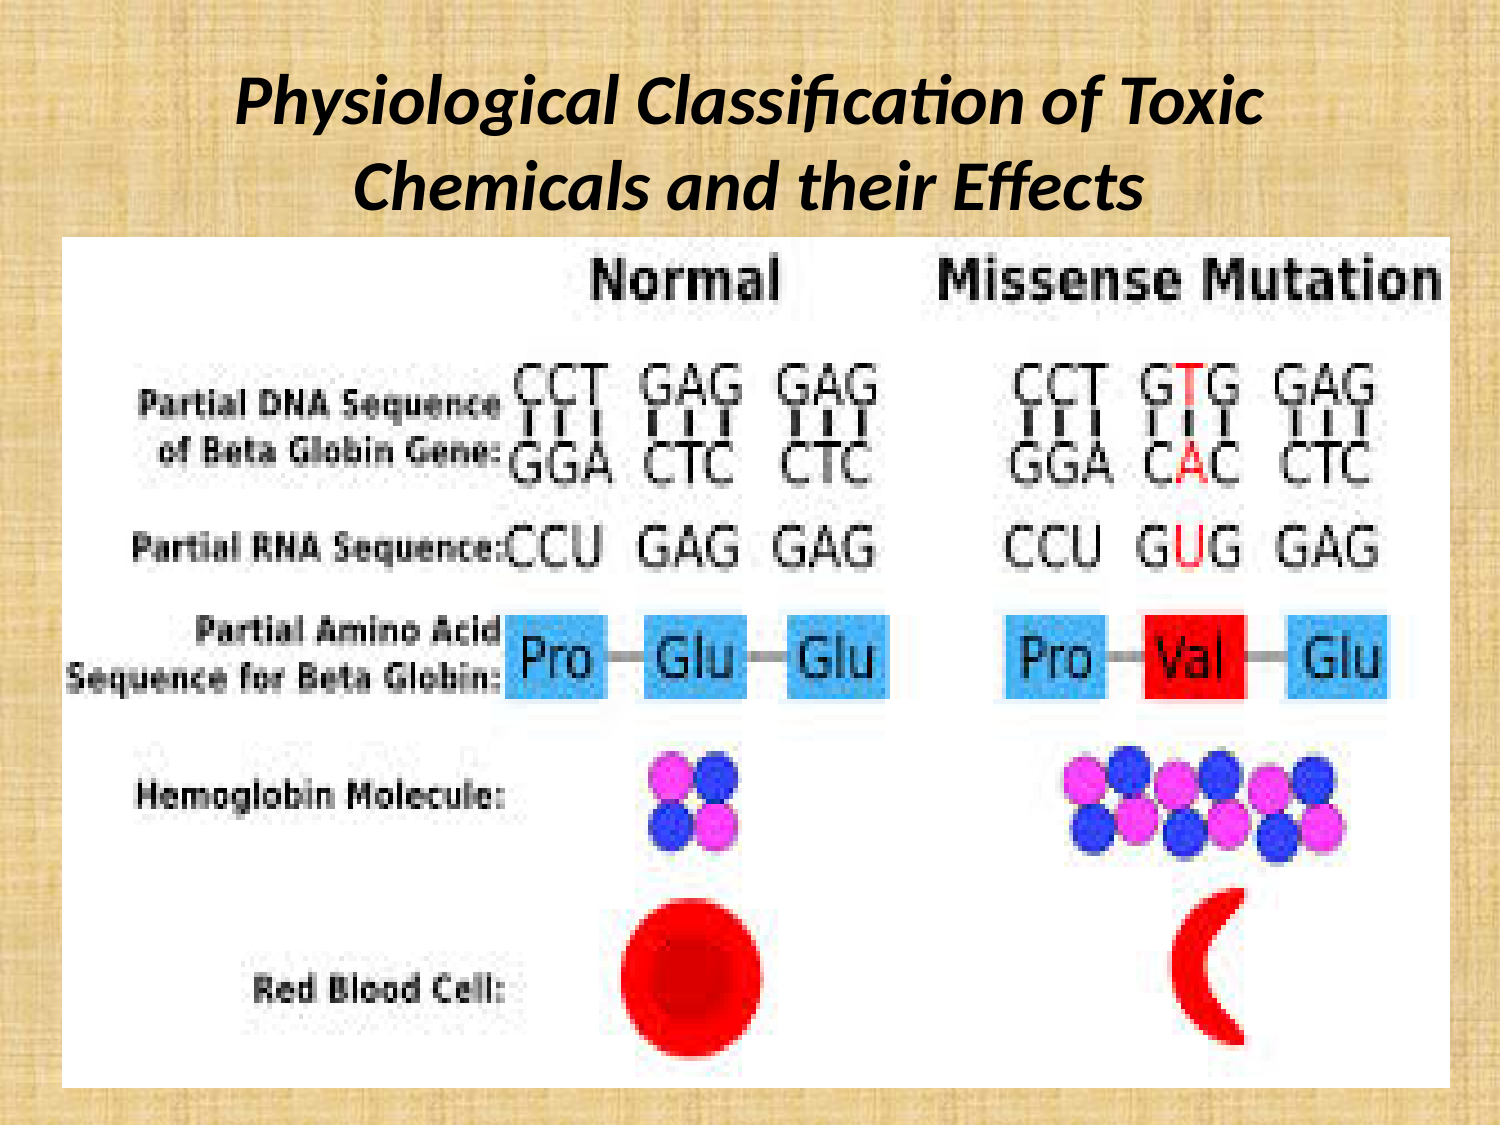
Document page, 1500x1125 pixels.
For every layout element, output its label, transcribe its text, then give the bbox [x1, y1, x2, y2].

picture [0, 0, 1500, 1125]
title Physiological Classification of Toxic Chemicals and their Effects [75, 45, 1425, 233]
